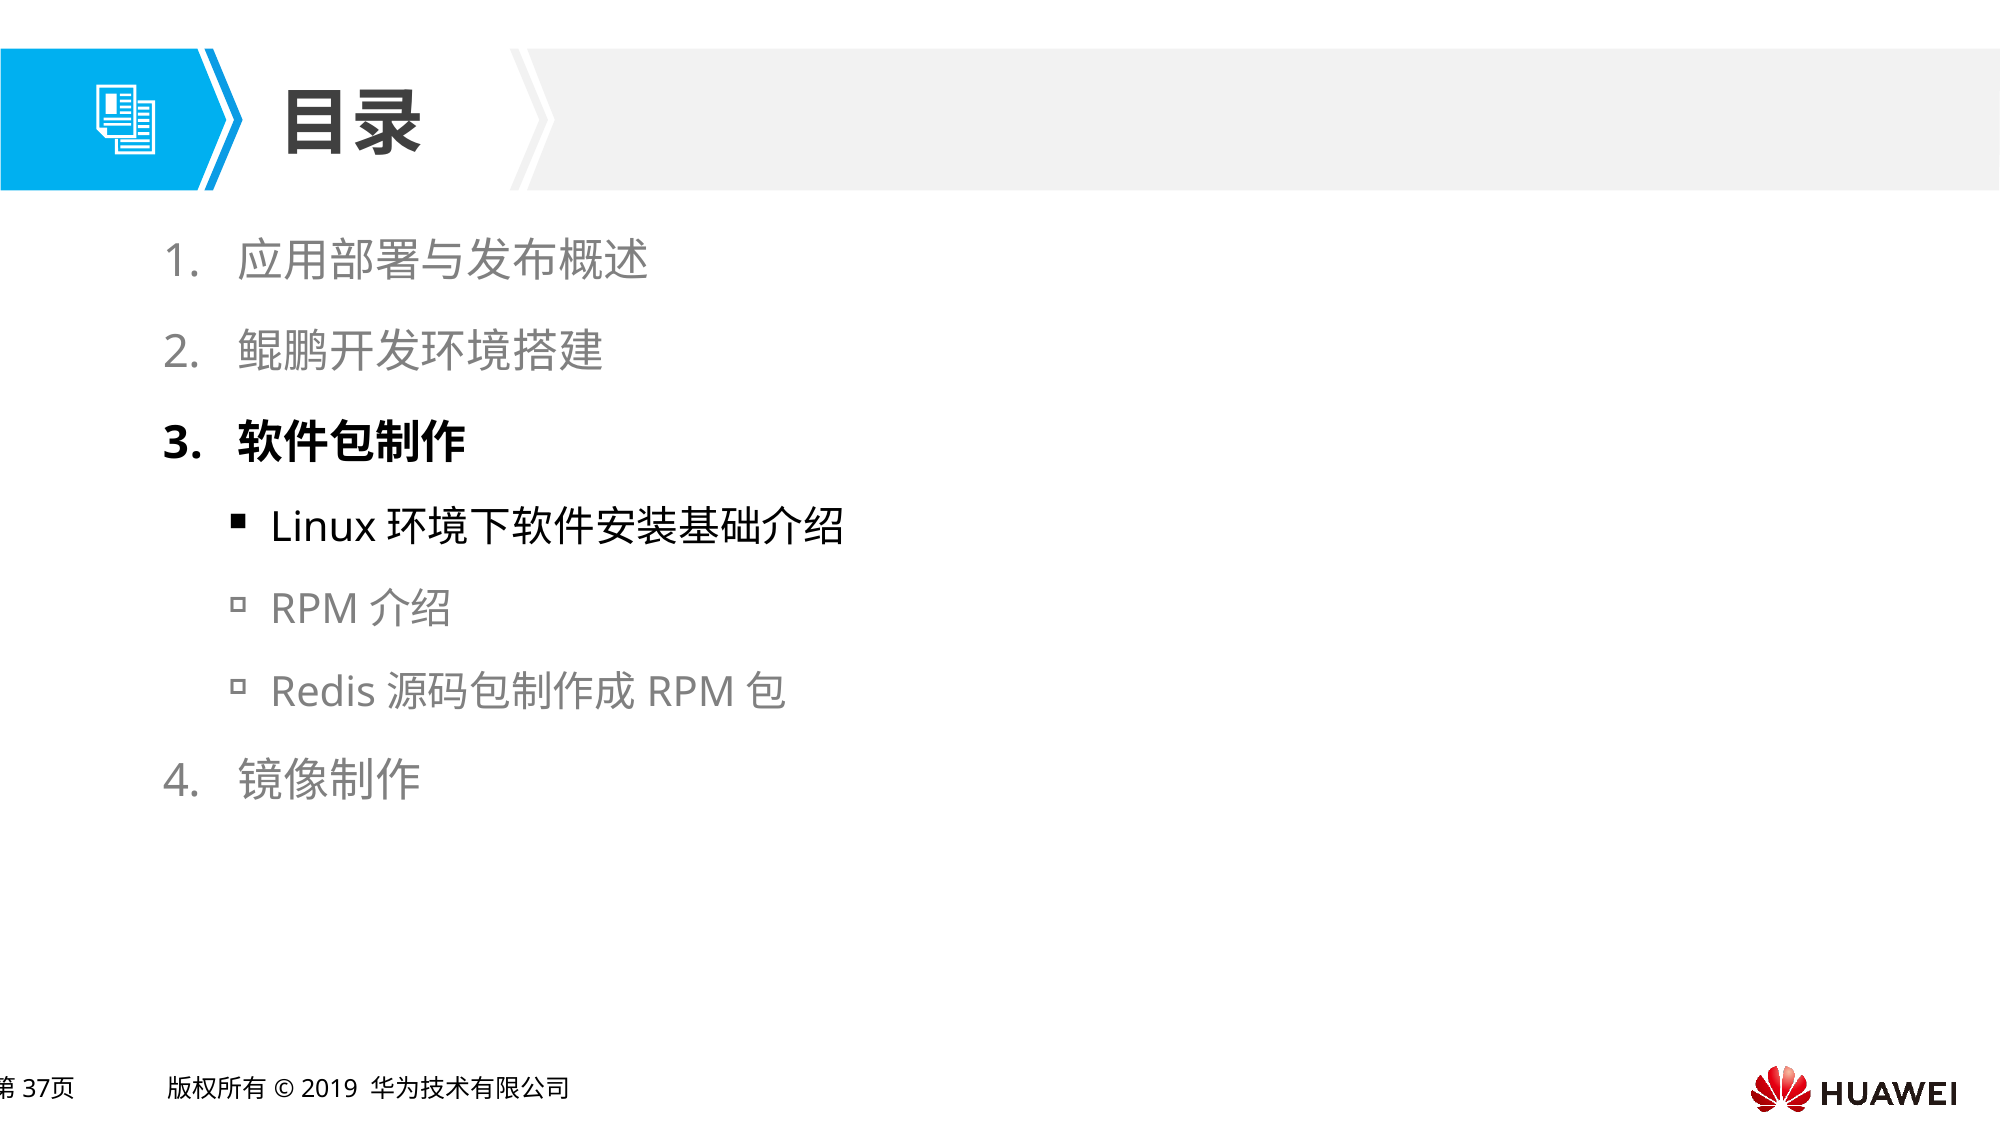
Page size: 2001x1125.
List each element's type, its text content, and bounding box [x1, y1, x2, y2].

list 应用部署与发布概述 鲲鹏开发环境搭建 软件包制作 Linux环境下软件安装基础介绍 RPM介绍 Redis源码包制作成RPM包 镜像制作 [149, 202, 1882, 971]
picture [1751, 1066, 1956, 1112]
